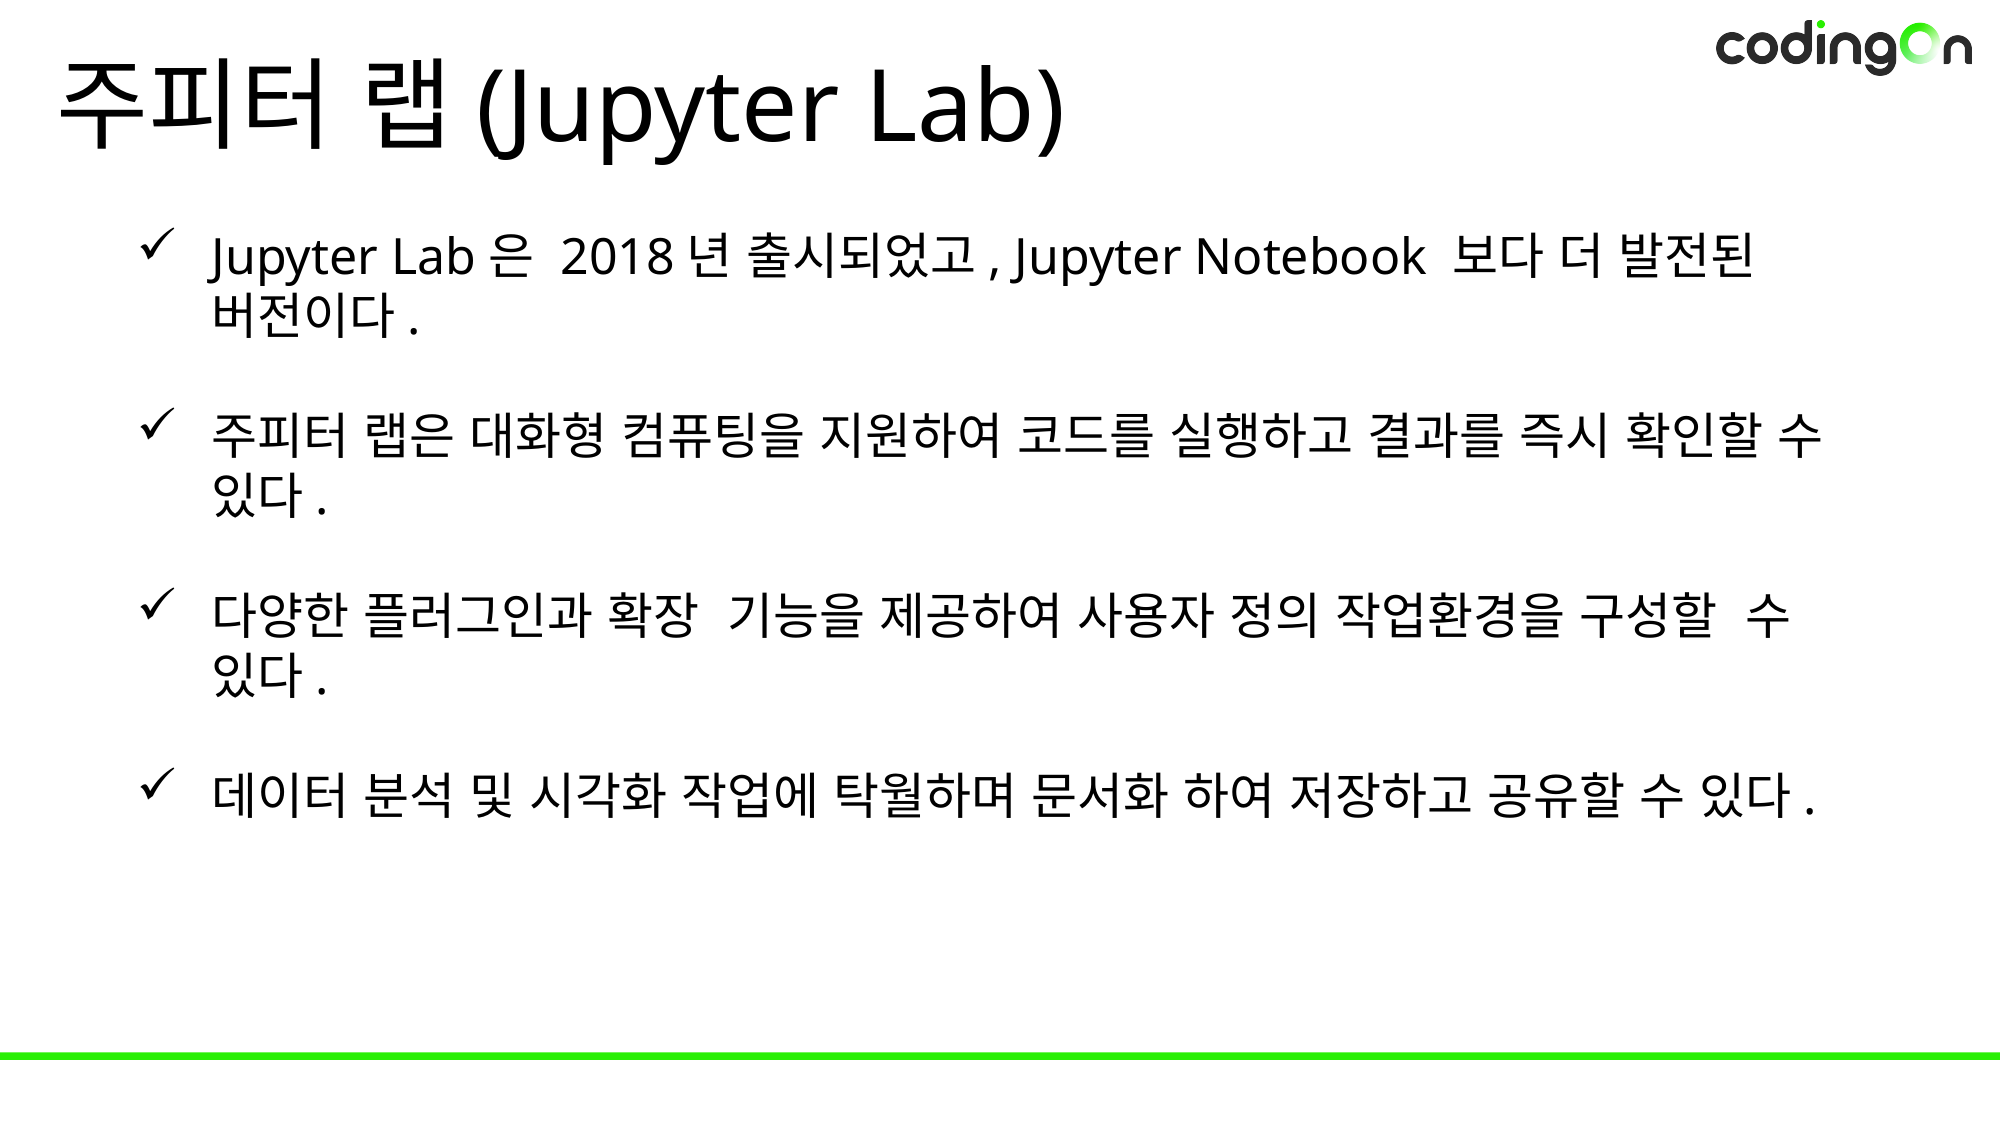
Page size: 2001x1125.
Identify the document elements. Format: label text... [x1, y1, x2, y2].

picture [1767, 20, 1972, 76]
text_box Jupyter Lab은 2018년 출시되었고, Jupyter Notebook 보다 더 발전된 버전이다. 주피터 랩은 대화형 컴퓨팅을 지원하여 코드를 실행하고 결과를 즉시 확인할 수 있다. 다양한 플러그인과 확장 기능을 제공하여 사용자 정의 작업환경을 구성할 수 있다. 데이터 분석 및 시각화 작업에 탁월하며 문서화 하여 저장하고 공유할 수 있다. [121, 217, 1908, 833]
title 주피터 랩(Jupyter Lab) [41, 0, 1767, 218]
